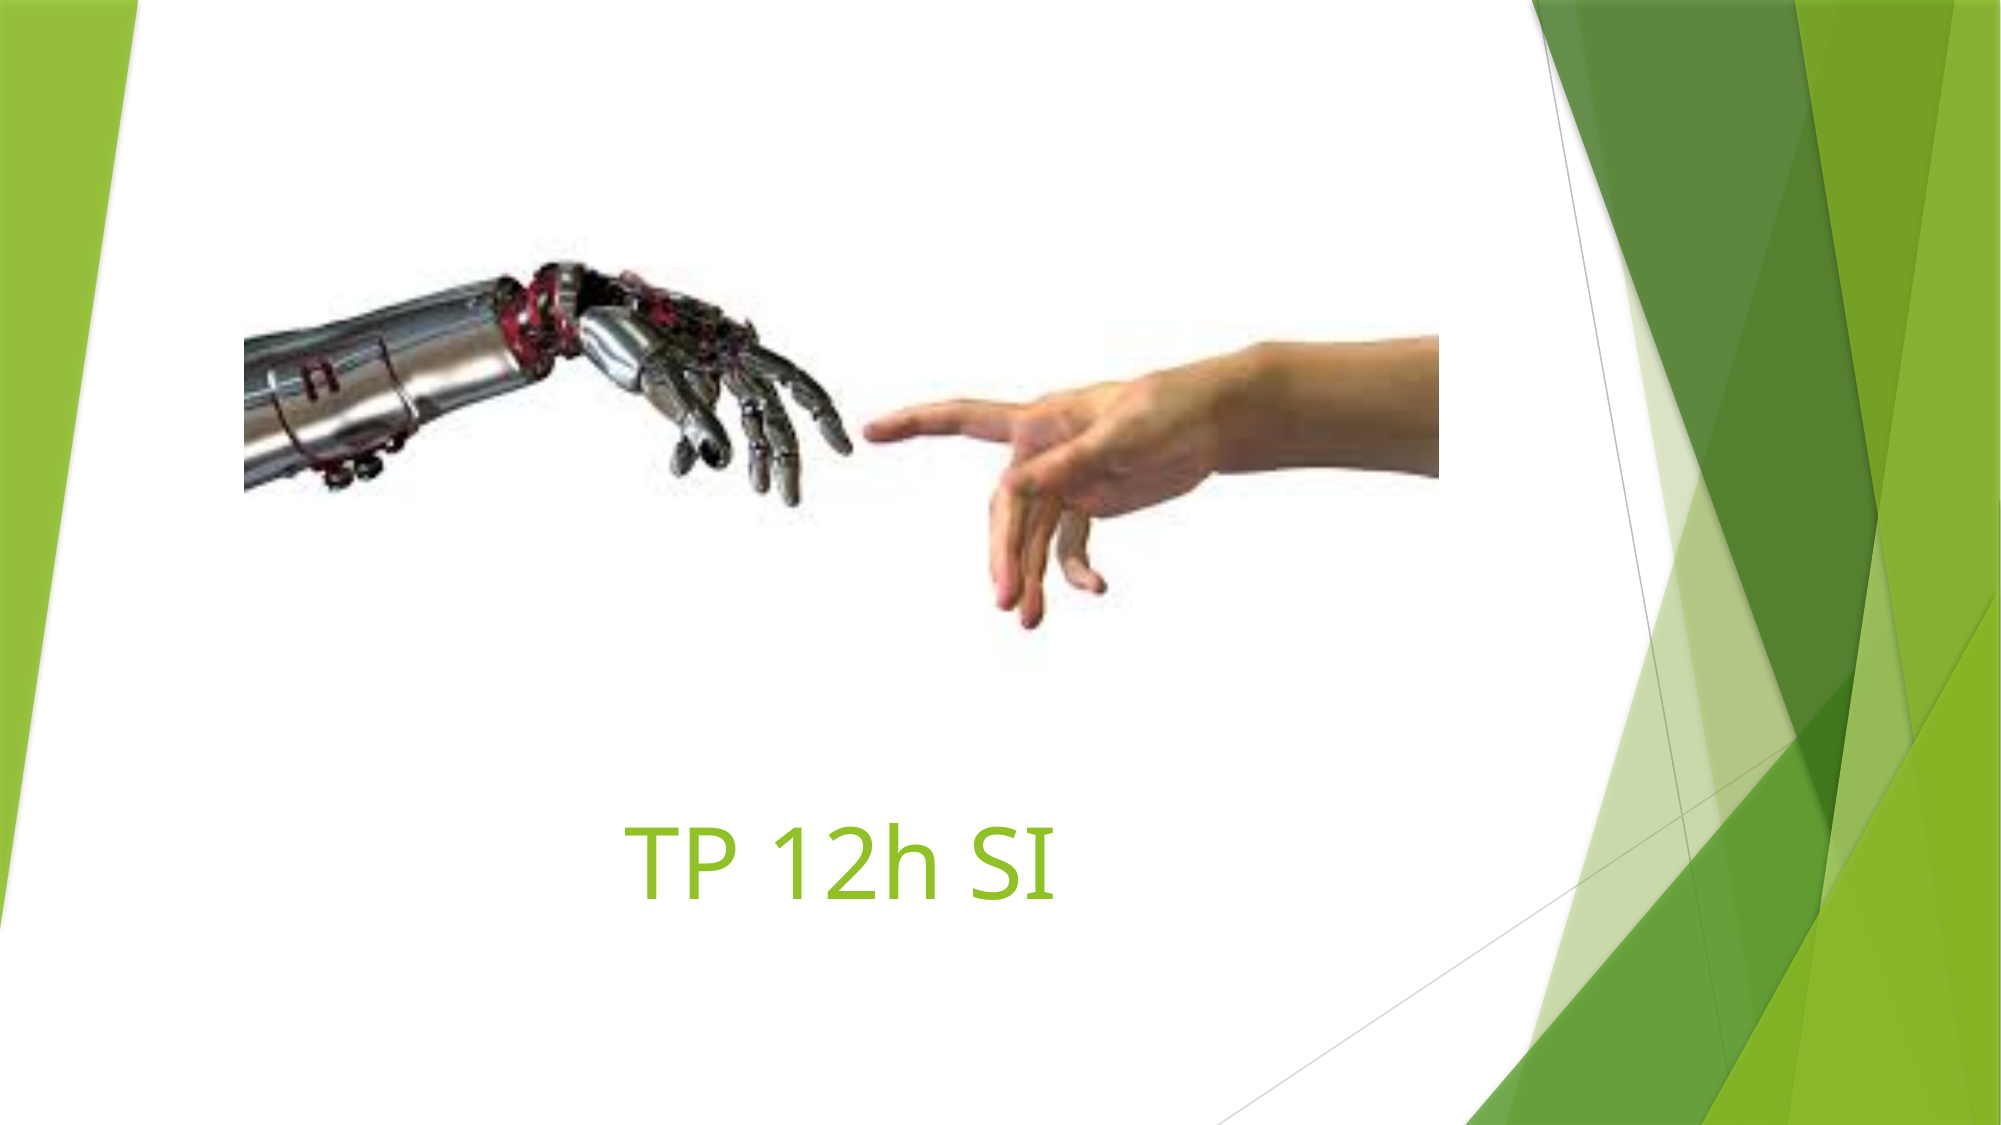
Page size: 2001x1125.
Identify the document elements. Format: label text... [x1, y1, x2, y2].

picture [244, 152, 1439, 695]
title TP 12h SI [161, 746, 1522, 927]
